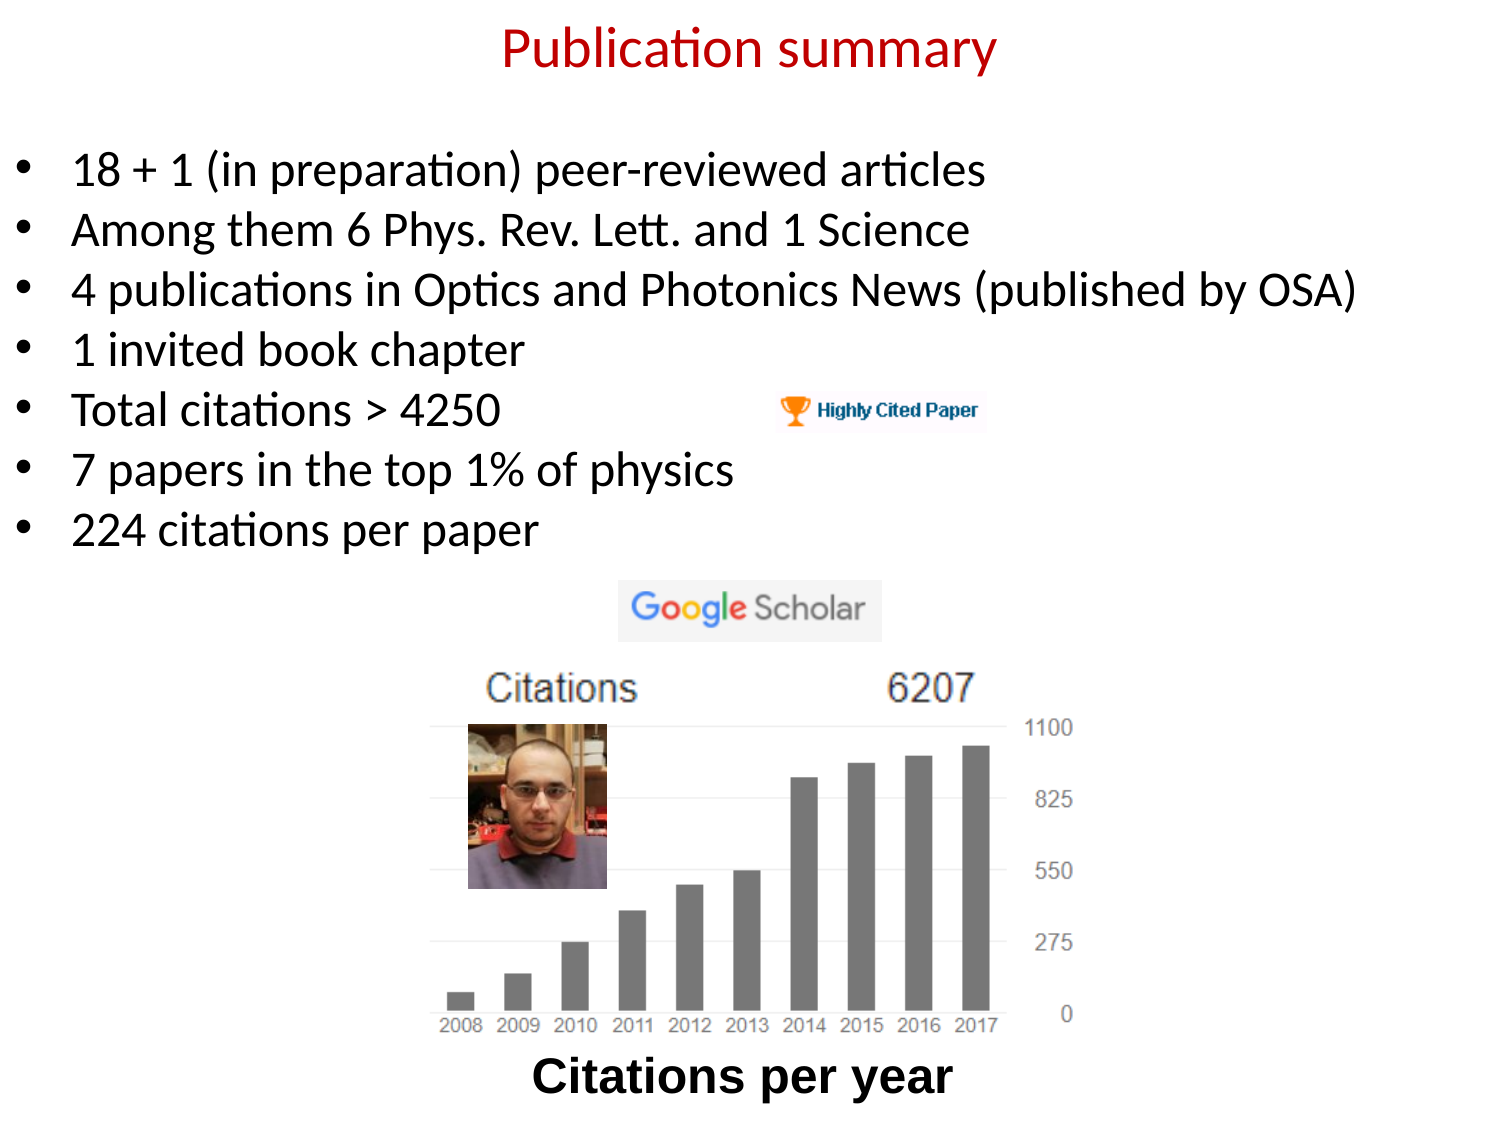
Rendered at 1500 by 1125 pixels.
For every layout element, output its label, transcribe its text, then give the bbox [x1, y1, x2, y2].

text_box Citations per year [424, 1060, 1076, 1111]
picture [618, 580, 882, 643]
text_box Publication summary [0, 1, 1500, 86]
text_box 18 + 1 (in preparation) peer-reviewed articles Among them 6 Phys. Rev. Lett. and 1 Science 4 publications in Optics and Photonics News (published by OSA) 1 invited book chapter Total citations > 4250 7 papers in the top 1% of physics 224 citations per paper [0, 128, 1500, 564]
picture [775, 391, 988, 433]
picture [390, 661, 1110, 1051]
